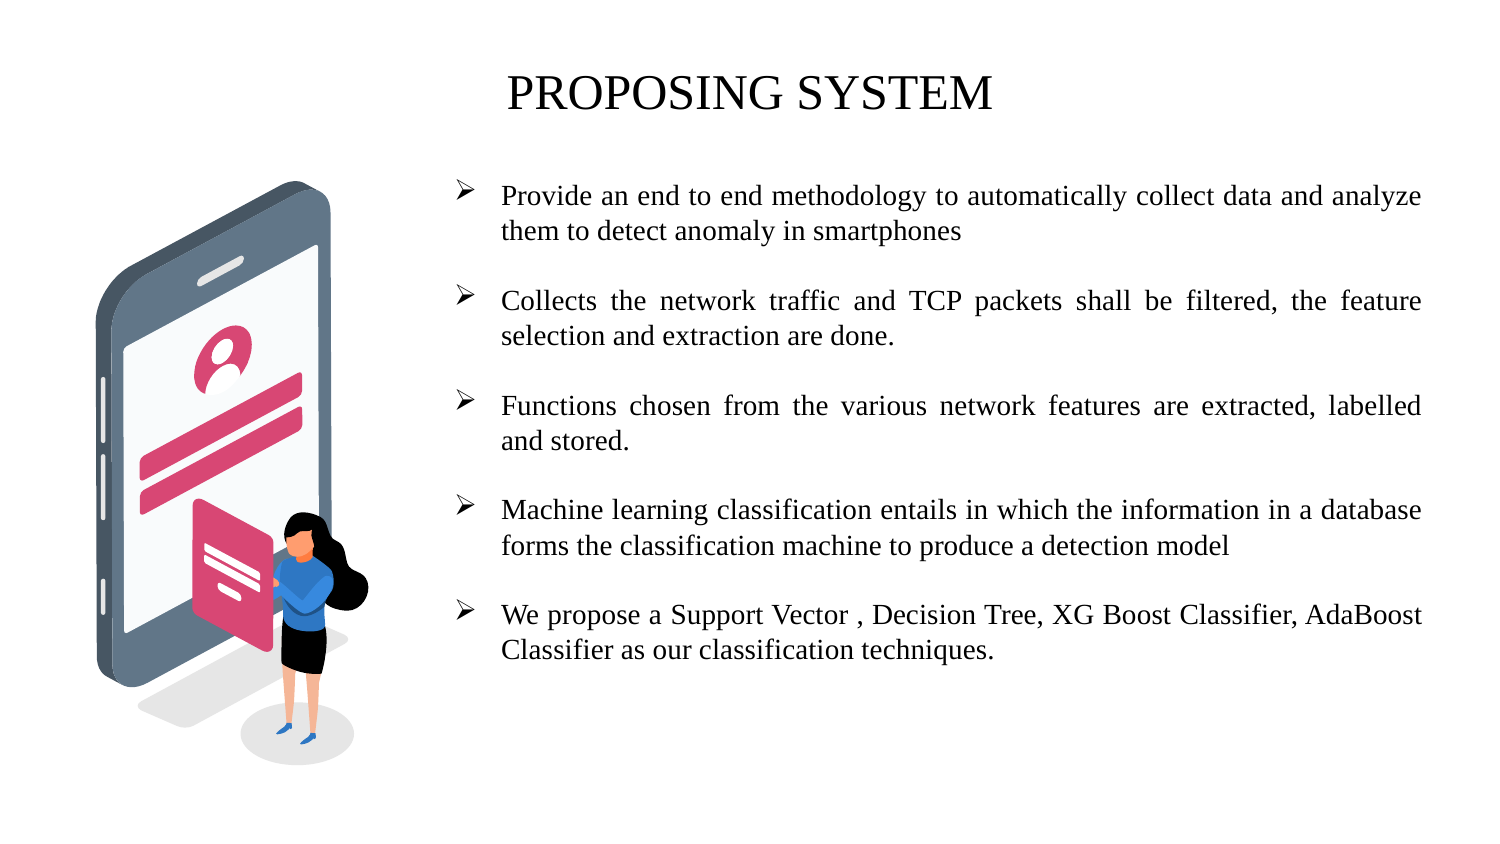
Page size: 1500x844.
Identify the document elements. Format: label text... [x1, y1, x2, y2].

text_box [0, 180, 787, 766]
text_box Provide an end to end methodology to automatically collect data and analyze them to detect anomaly in smartphones Collects the network traffic and TCP packets shall be filtered, the feature selection and extraction are done. Functions chosen from the various network features are extracted, labelled and stored. Machine learning classification entails in which the information in a database forms the classification machine to produce a detection model We propose a Support Vector , Decision Tree, XG Boost Classifier, AdaBoost Classifier as our classification techniques. [791, 340, 1439, 537]
title PROPOSING SYSTEM [348, 57, 1152, 122]
